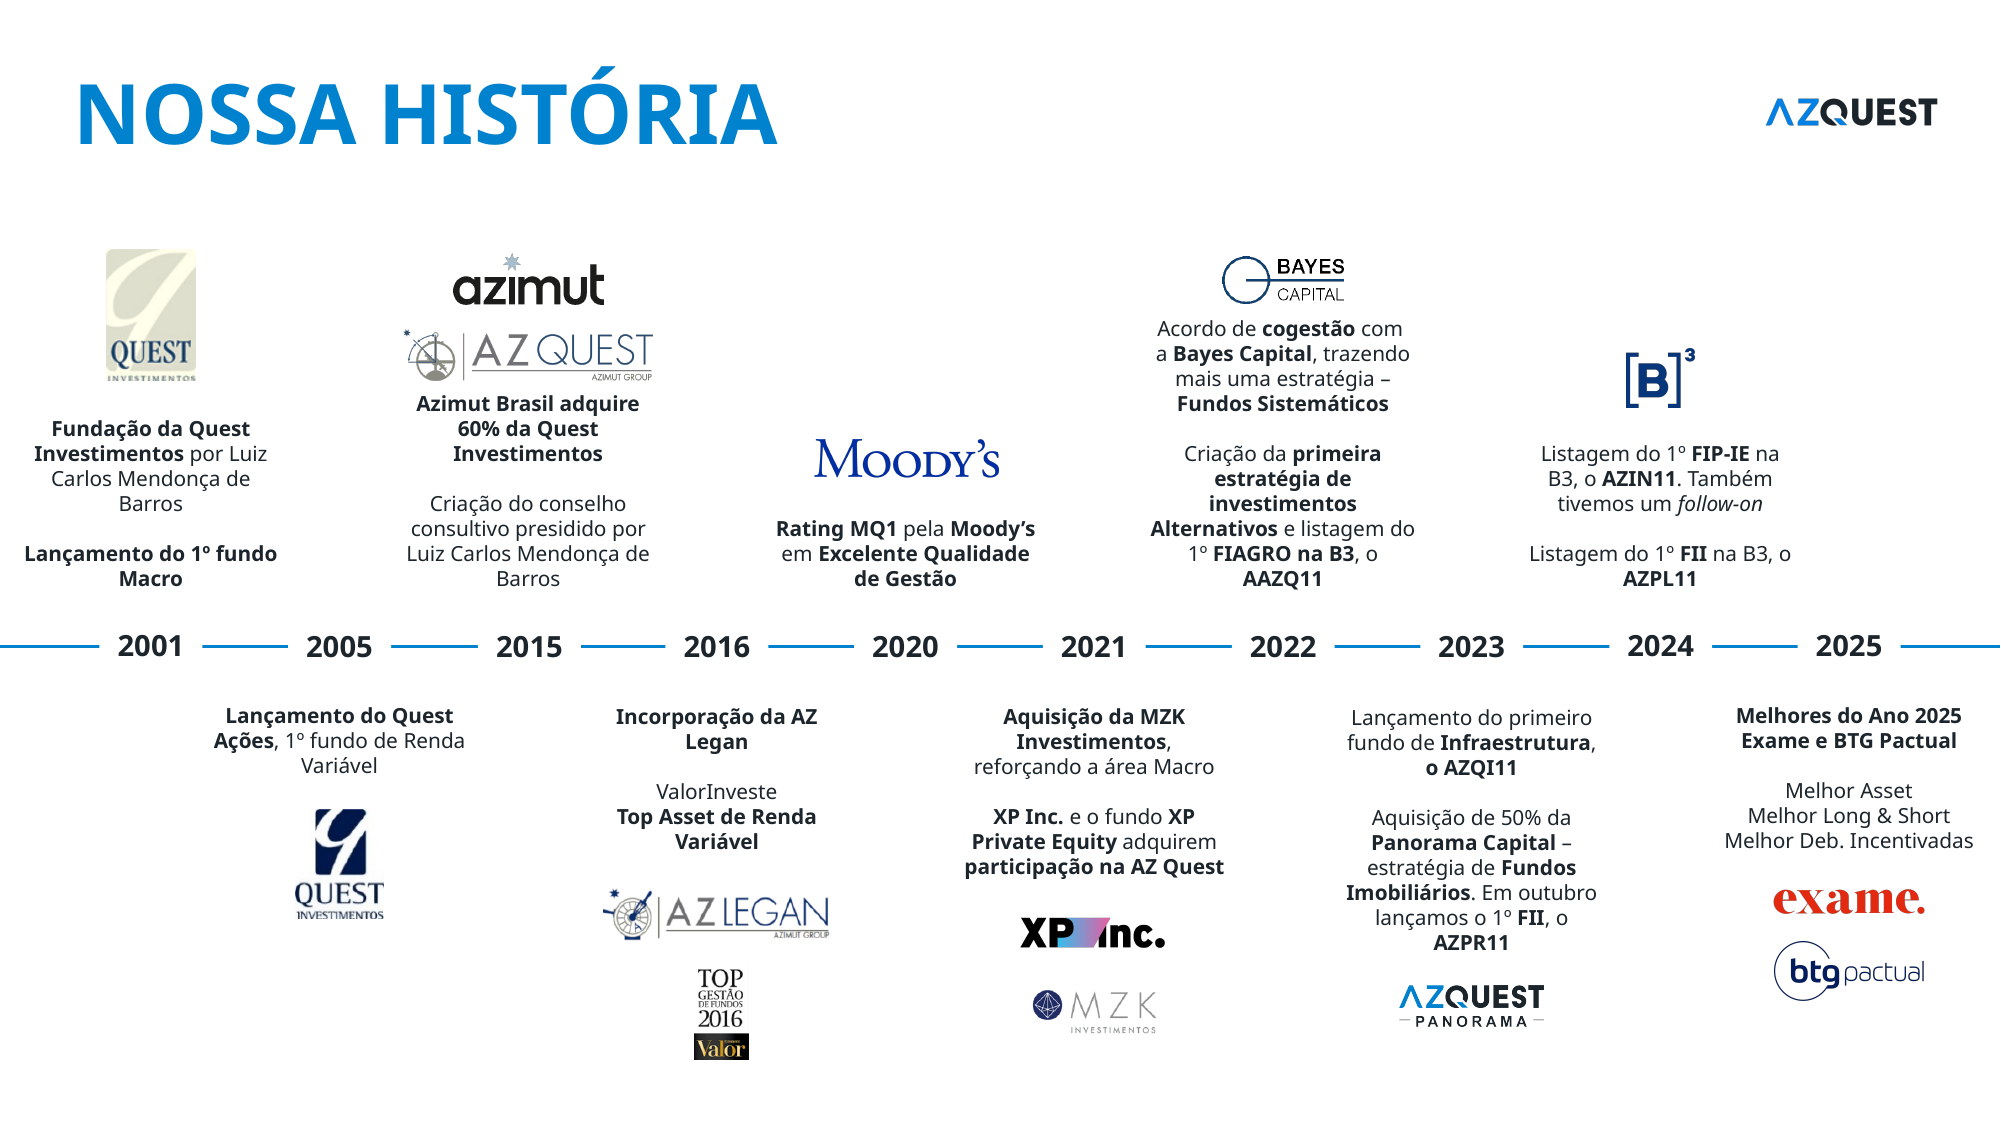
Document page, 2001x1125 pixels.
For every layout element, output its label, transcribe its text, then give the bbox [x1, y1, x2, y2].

picture [1752, 882, 1946, 919]
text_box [0, 619, 2000, 673]
picture [1774, 940, 1924, 1002]
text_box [2, 248, 1809, 599]
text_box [191, 692, 1998, 1061]
title NOSSA HISTÓRIA [58, 59, 1941, 178]
